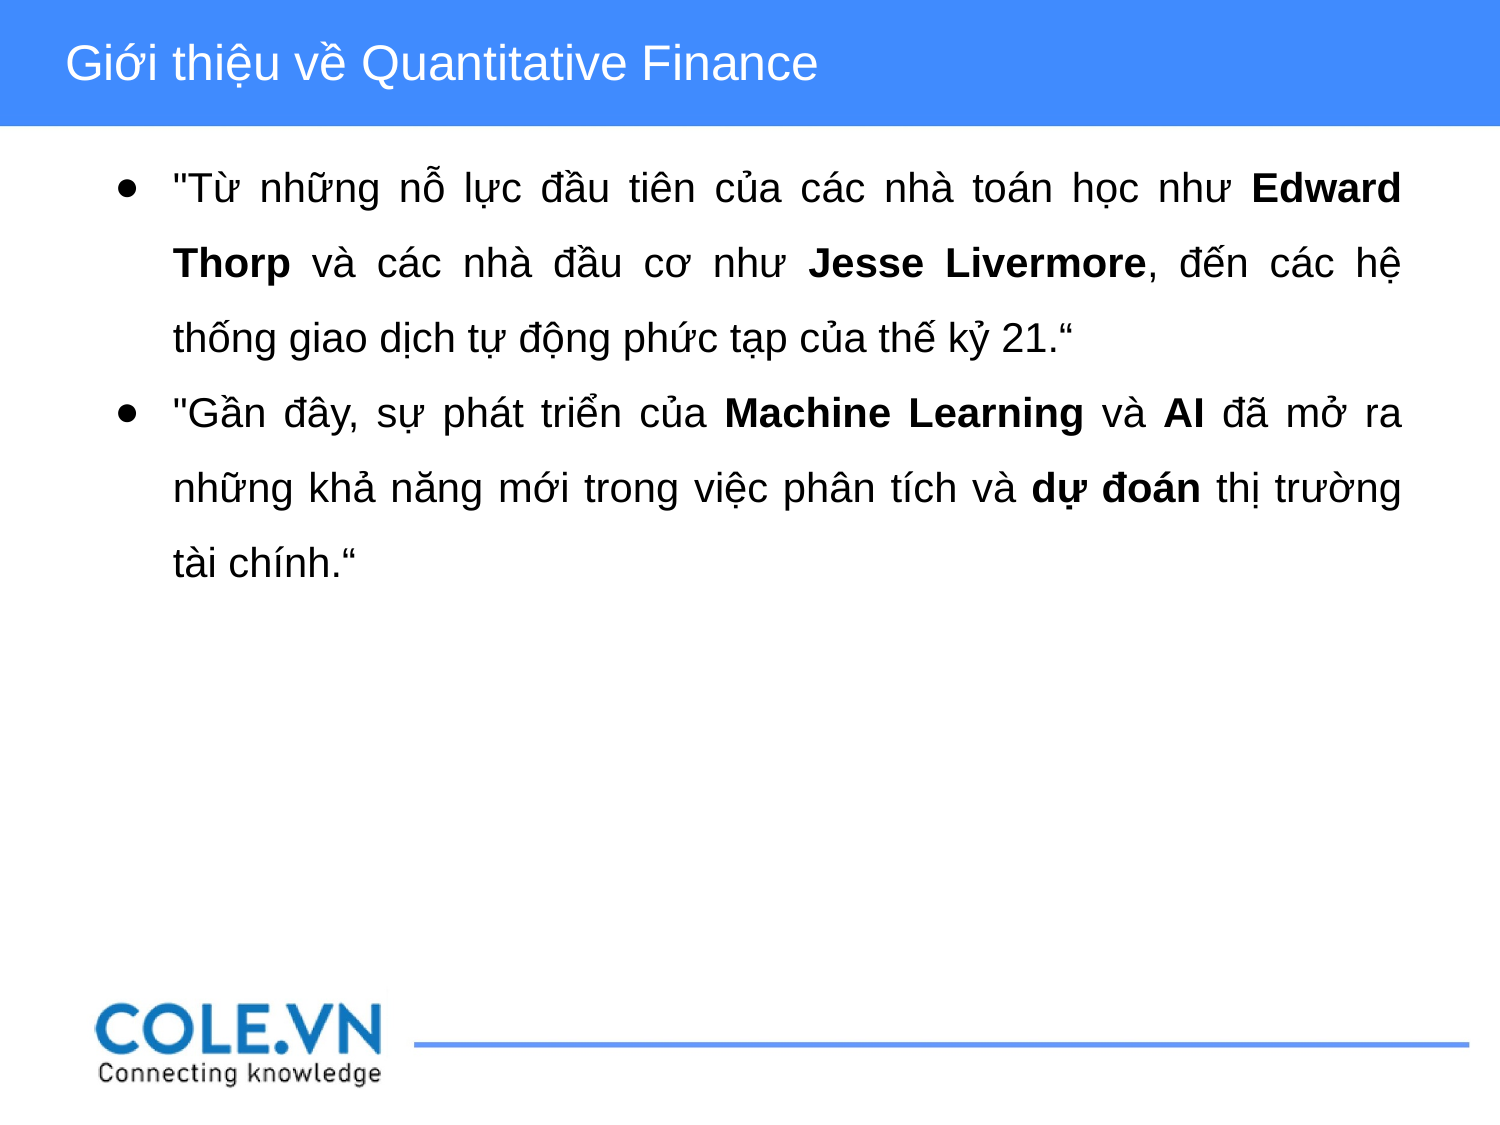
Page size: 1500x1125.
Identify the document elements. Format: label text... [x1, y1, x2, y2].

text_box "Từ những nỗ lực đầu tiên của các nhà toán học như Edward Thorp và các nhà đầu cơ như Jesse Livermore, đến các hệ thống giao dịch tự động phức tạp của thế kỷ 21.“ "Gần đây, sự phát triển của Machine Learning và AI đã mở ra những khả năng mới trong việc phân tích và dự đoán thị trường tài chính.“ [82, 128, 1418, 594]
picture [0, 0, 1500, 1125]
text_box Giới thiệu về Quantitative Finance [50, 22, 905, 98]
